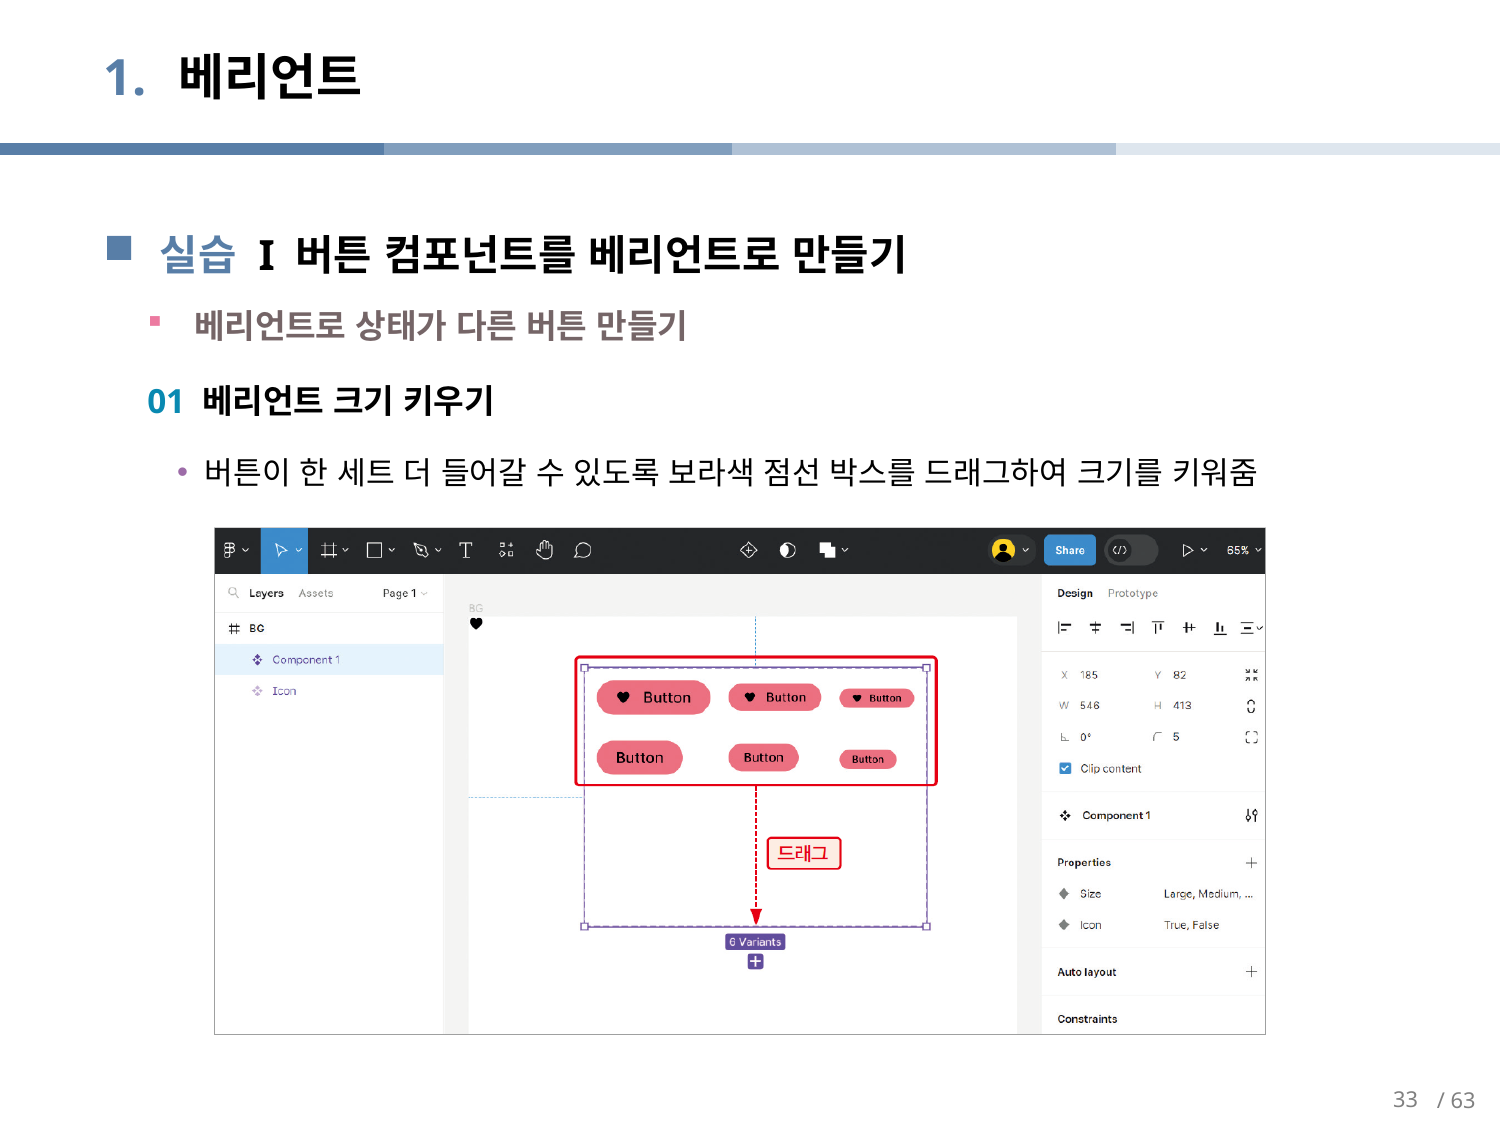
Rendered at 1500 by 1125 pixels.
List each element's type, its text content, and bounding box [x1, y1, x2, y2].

picture [206, 514, 1277, 1056]
list 실습 I 버튼 컴포넌트를 베리언트로 만들기 베리언트로 상태가 다른 버튼 만들기 01 베리언트 크기 키우기 버튼이 한 세트 더 들어갈 수 있도록 보라색 점선 박스를 드래그하여 크기를 키워줌 [88, 196, 1436, 1083]
title 베리언트 [88, 30, 1211, 121]
